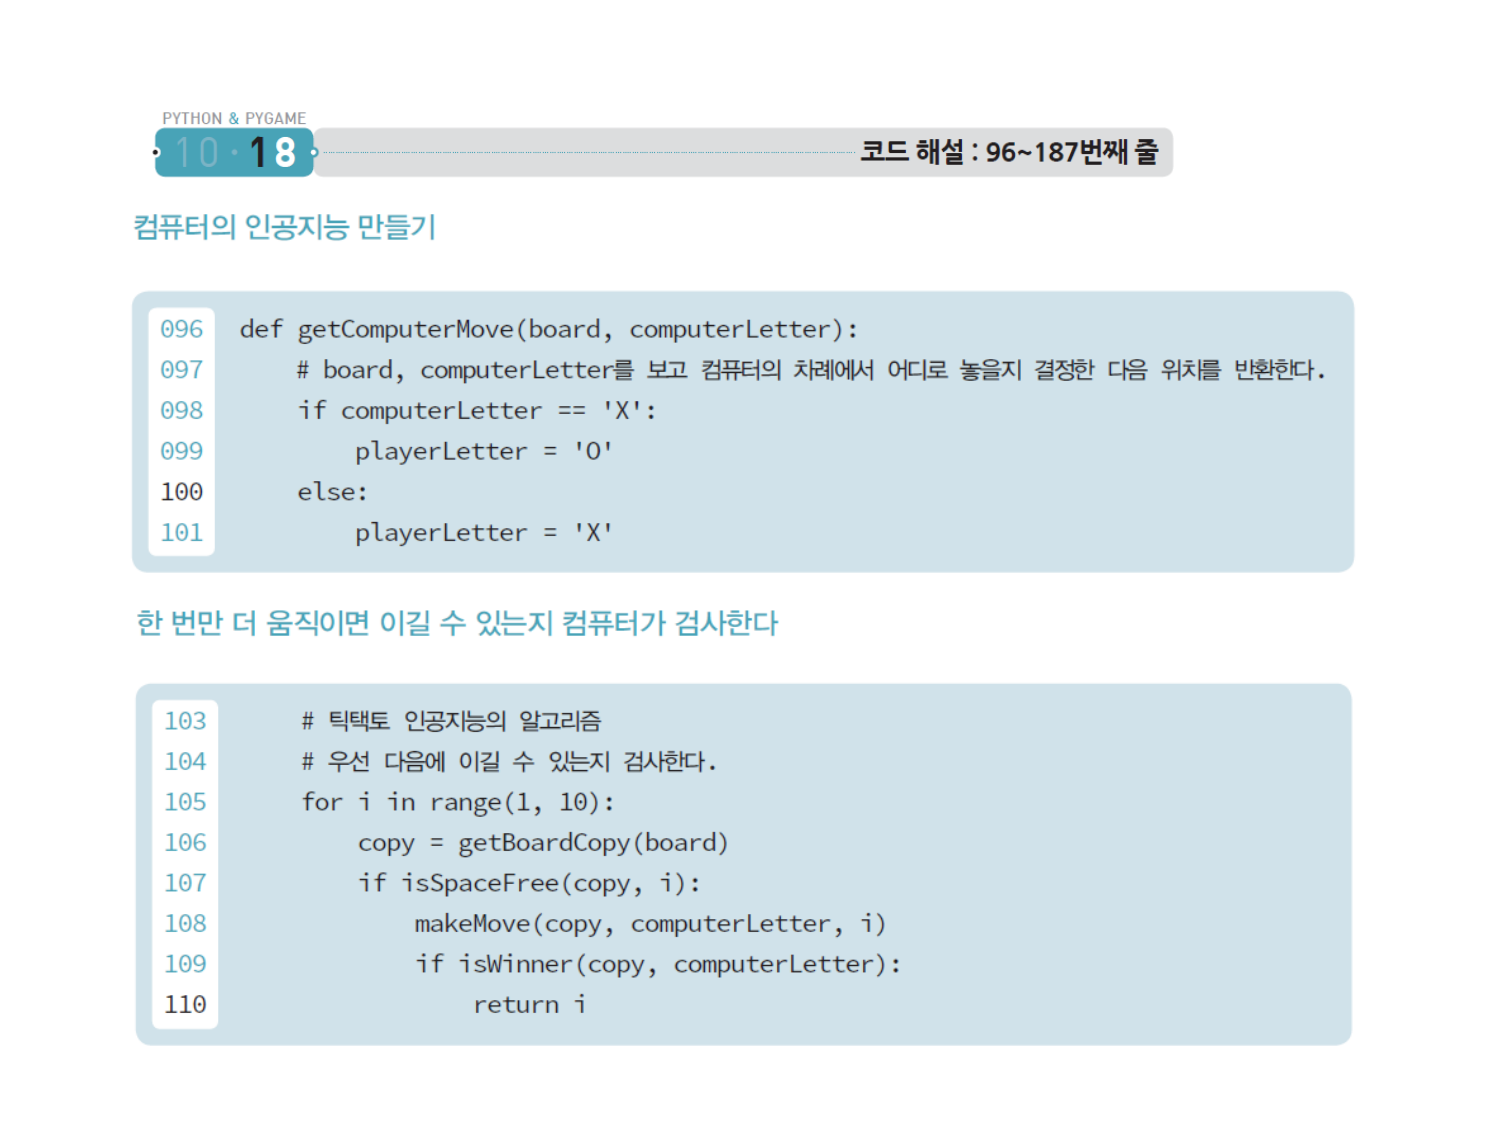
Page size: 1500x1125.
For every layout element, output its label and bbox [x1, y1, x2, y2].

picture [126, 603, 1359, 1052]
picture [146, 107, 1179, 182]
picture [126, 207, 1359, 578]
